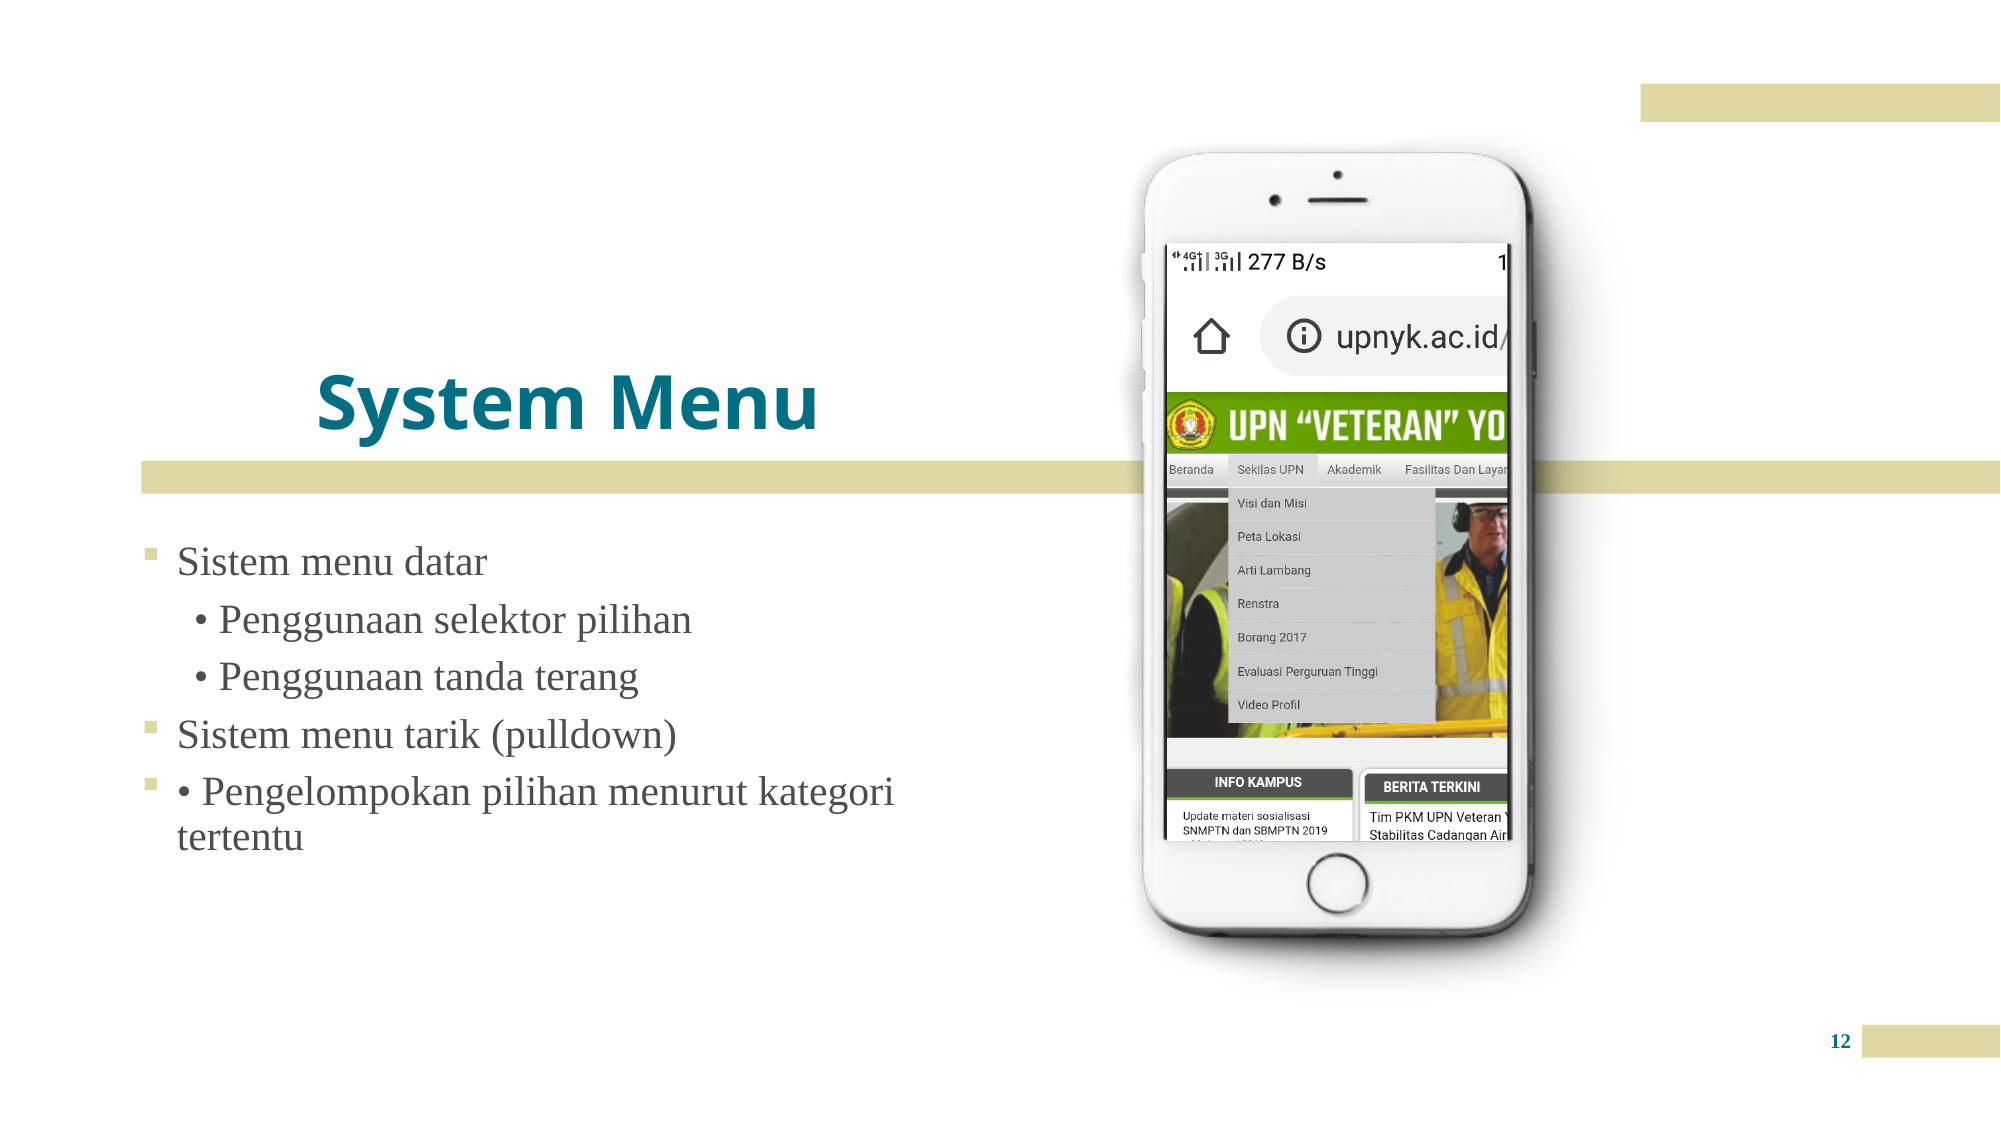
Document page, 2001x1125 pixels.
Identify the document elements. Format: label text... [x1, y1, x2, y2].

text_box [1640, 83, 2000, 123]
picture [1108, 104, 1649, 1011]
slide_number 12 [1818, 1027, 1863, 1065]
list Sistem menu datar • Penggunaan selektor pilihan • Penggunaan tanda terang Sistem menu tarik (pulldown) • Pengelompokan pilihan menurut kategori tertentu [141, 539, 1000, 897]
title System Menu [137, 228, 1001, 446]
